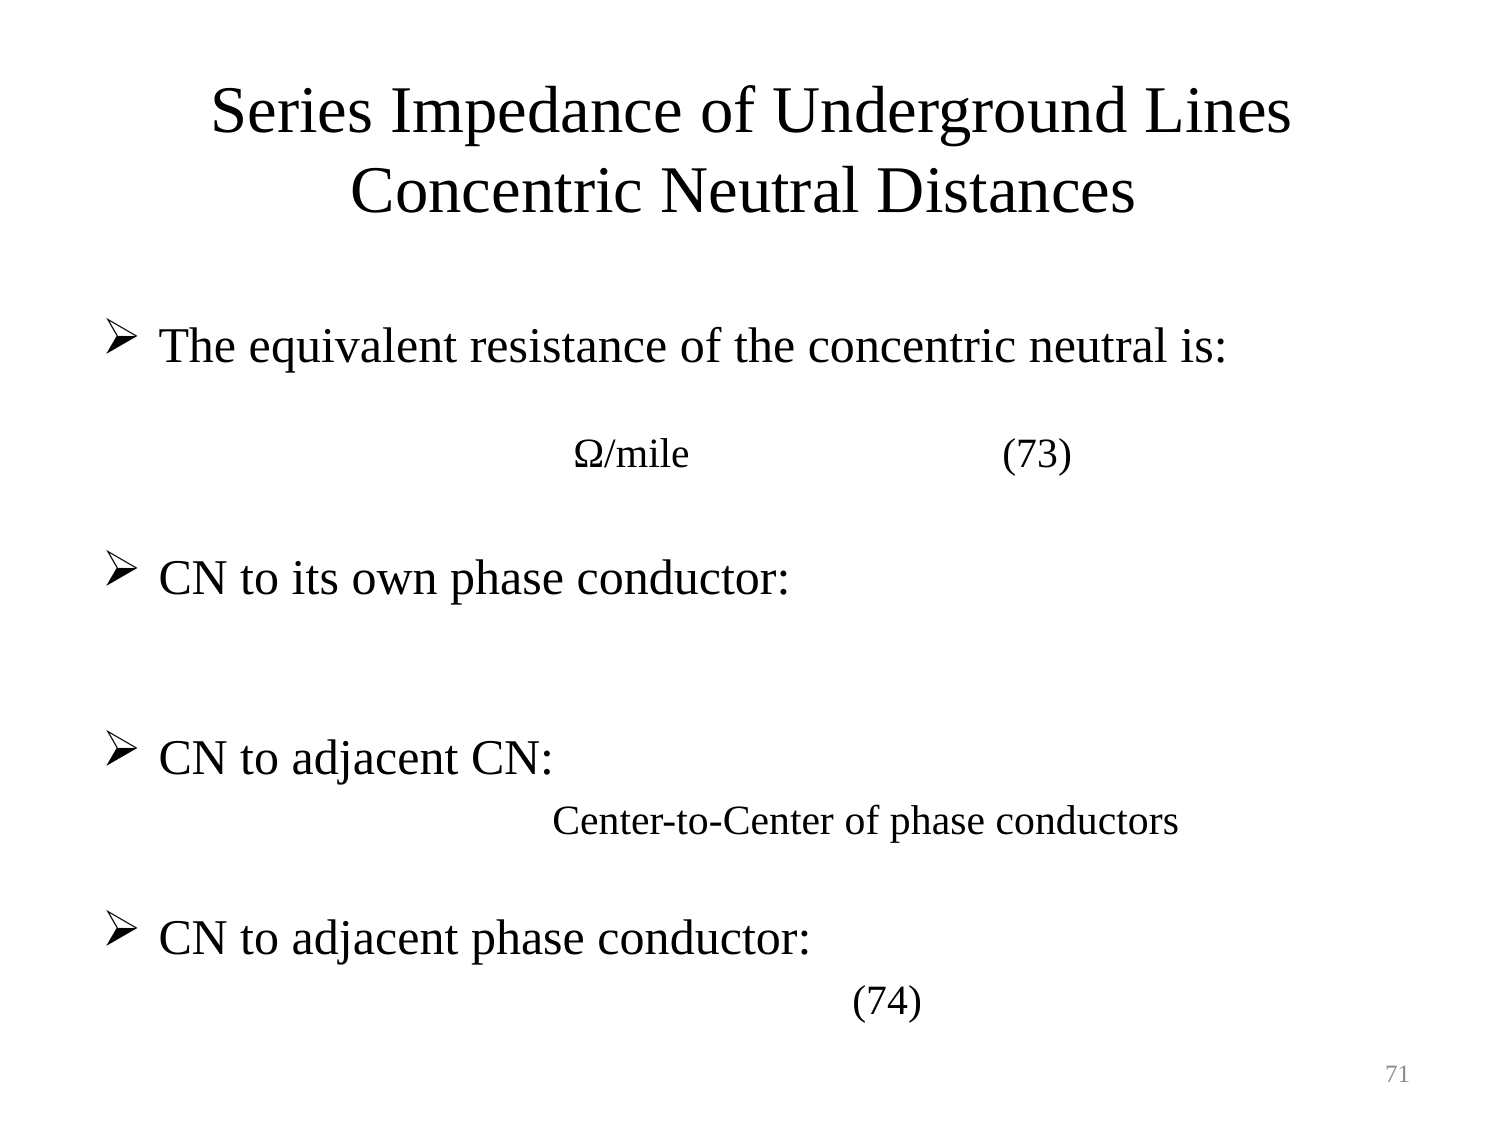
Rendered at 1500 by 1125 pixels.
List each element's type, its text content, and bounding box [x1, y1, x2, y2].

text_box Series Impedance of Underground Lines Concentric Neutral Distances [2, 58, 1500, 233]
text_box [7, 257, 1371, 342]
slide_number 71 [1074, 1042, 1425, 1103]
